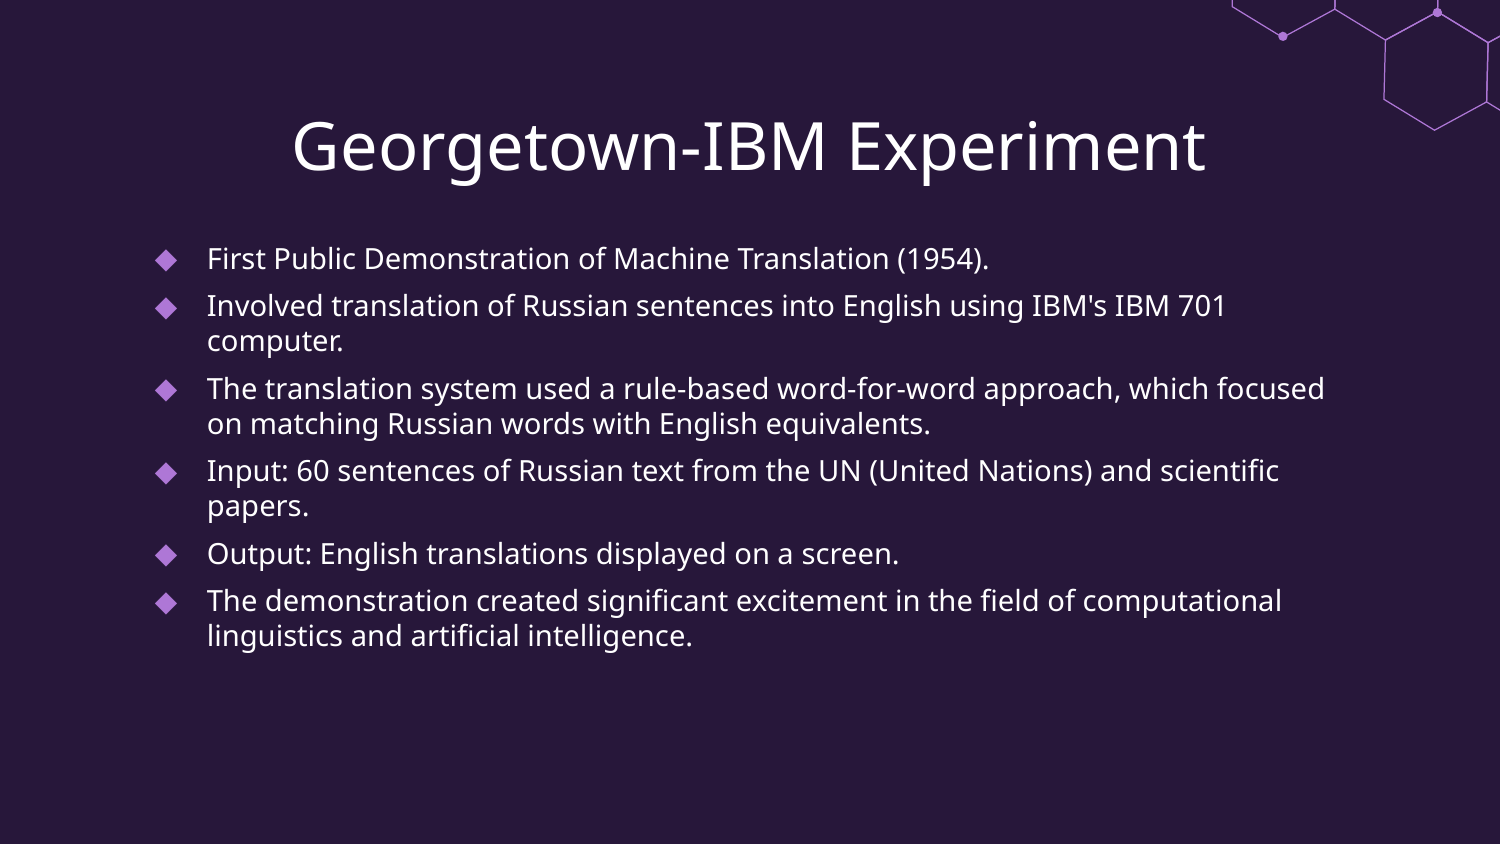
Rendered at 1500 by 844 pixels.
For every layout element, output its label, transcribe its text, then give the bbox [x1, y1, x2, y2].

list First Public Demonstration of Machine Translation (1954). Involved translation of Russian sentences into English using IBM's IBM 701 computer. The translation system used a rule-based word-for-word approach, which focused on matching Russian words with English equivalents. Input: 60 sentences of Russian text from the UN (United Nations) and scientific papers. Output: English translations displayed on a screen. The demonstration created significant excitement in the field of computational linguistics and artificial intelligence. [116, 225, 1384, 769]
title Georgetown-IBM Experiment [116, 88, 1383, 183]
